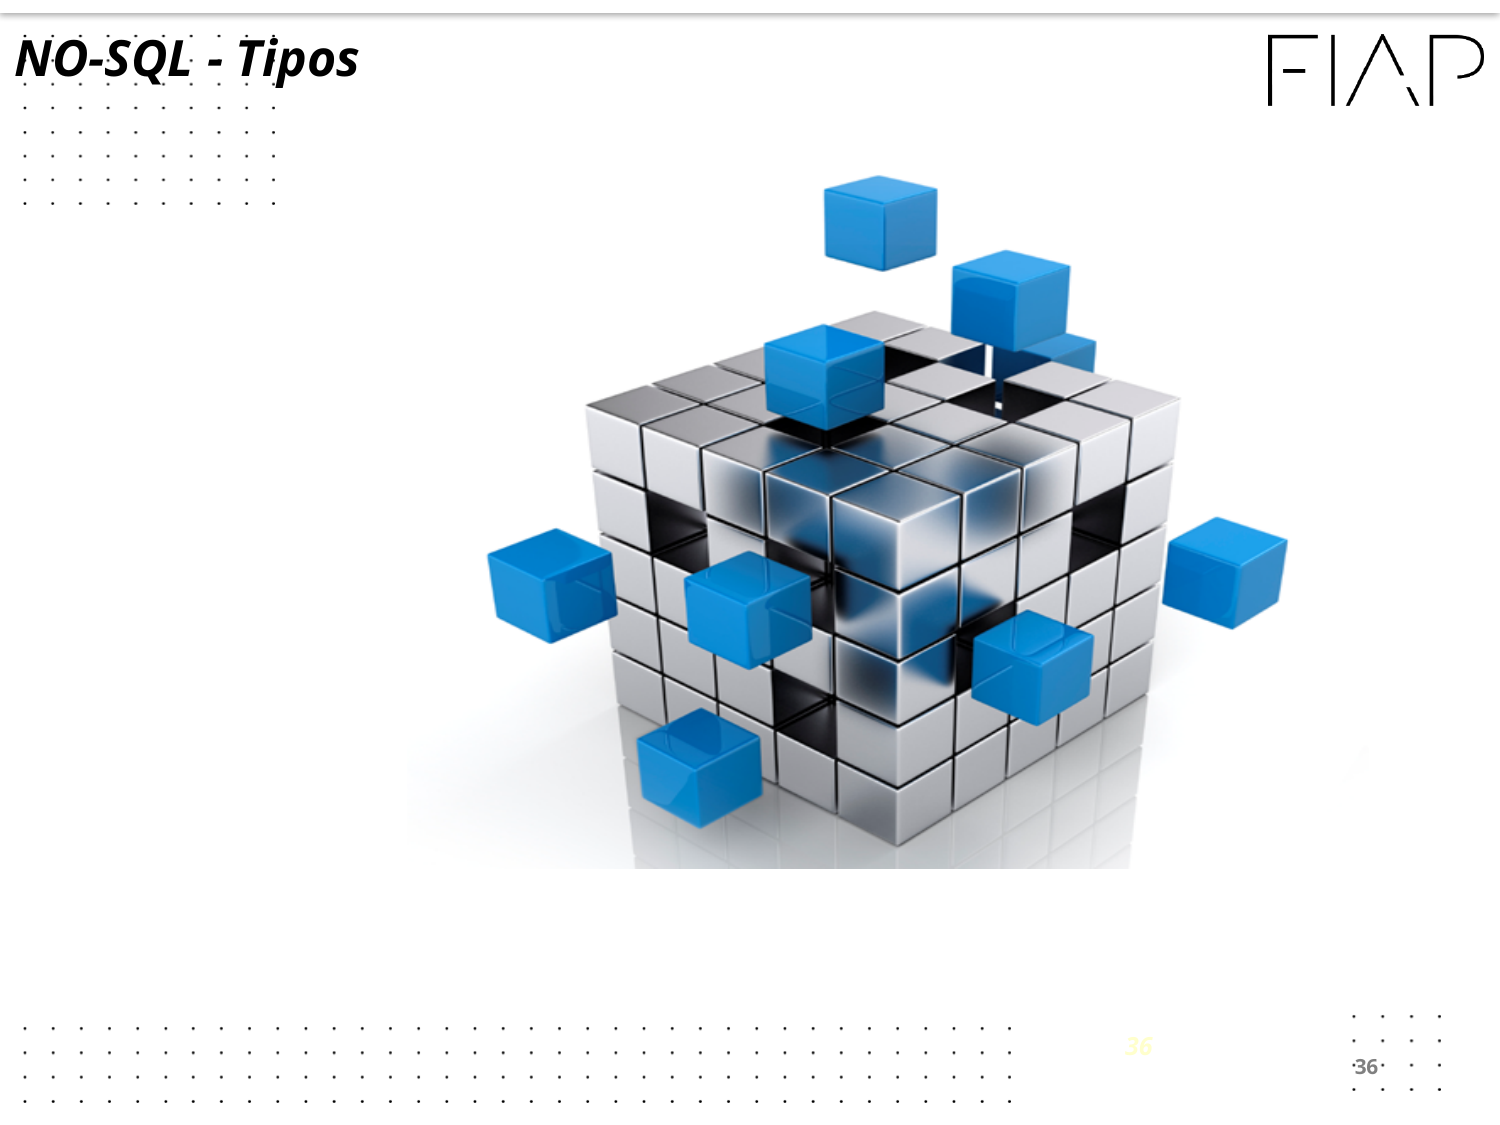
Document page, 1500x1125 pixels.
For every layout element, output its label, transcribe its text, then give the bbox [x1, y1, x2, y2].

picture [1268, 34, 1484, 106]
picture [407, 148, 1369, 869]
picture [1347, 1013, 1441, 1091]
picture [23, 1025, 1011, 1103]
picture [23, 94, 275, 205]
text_box NO-SQL - Tipos [0, 19, 809, 94]
